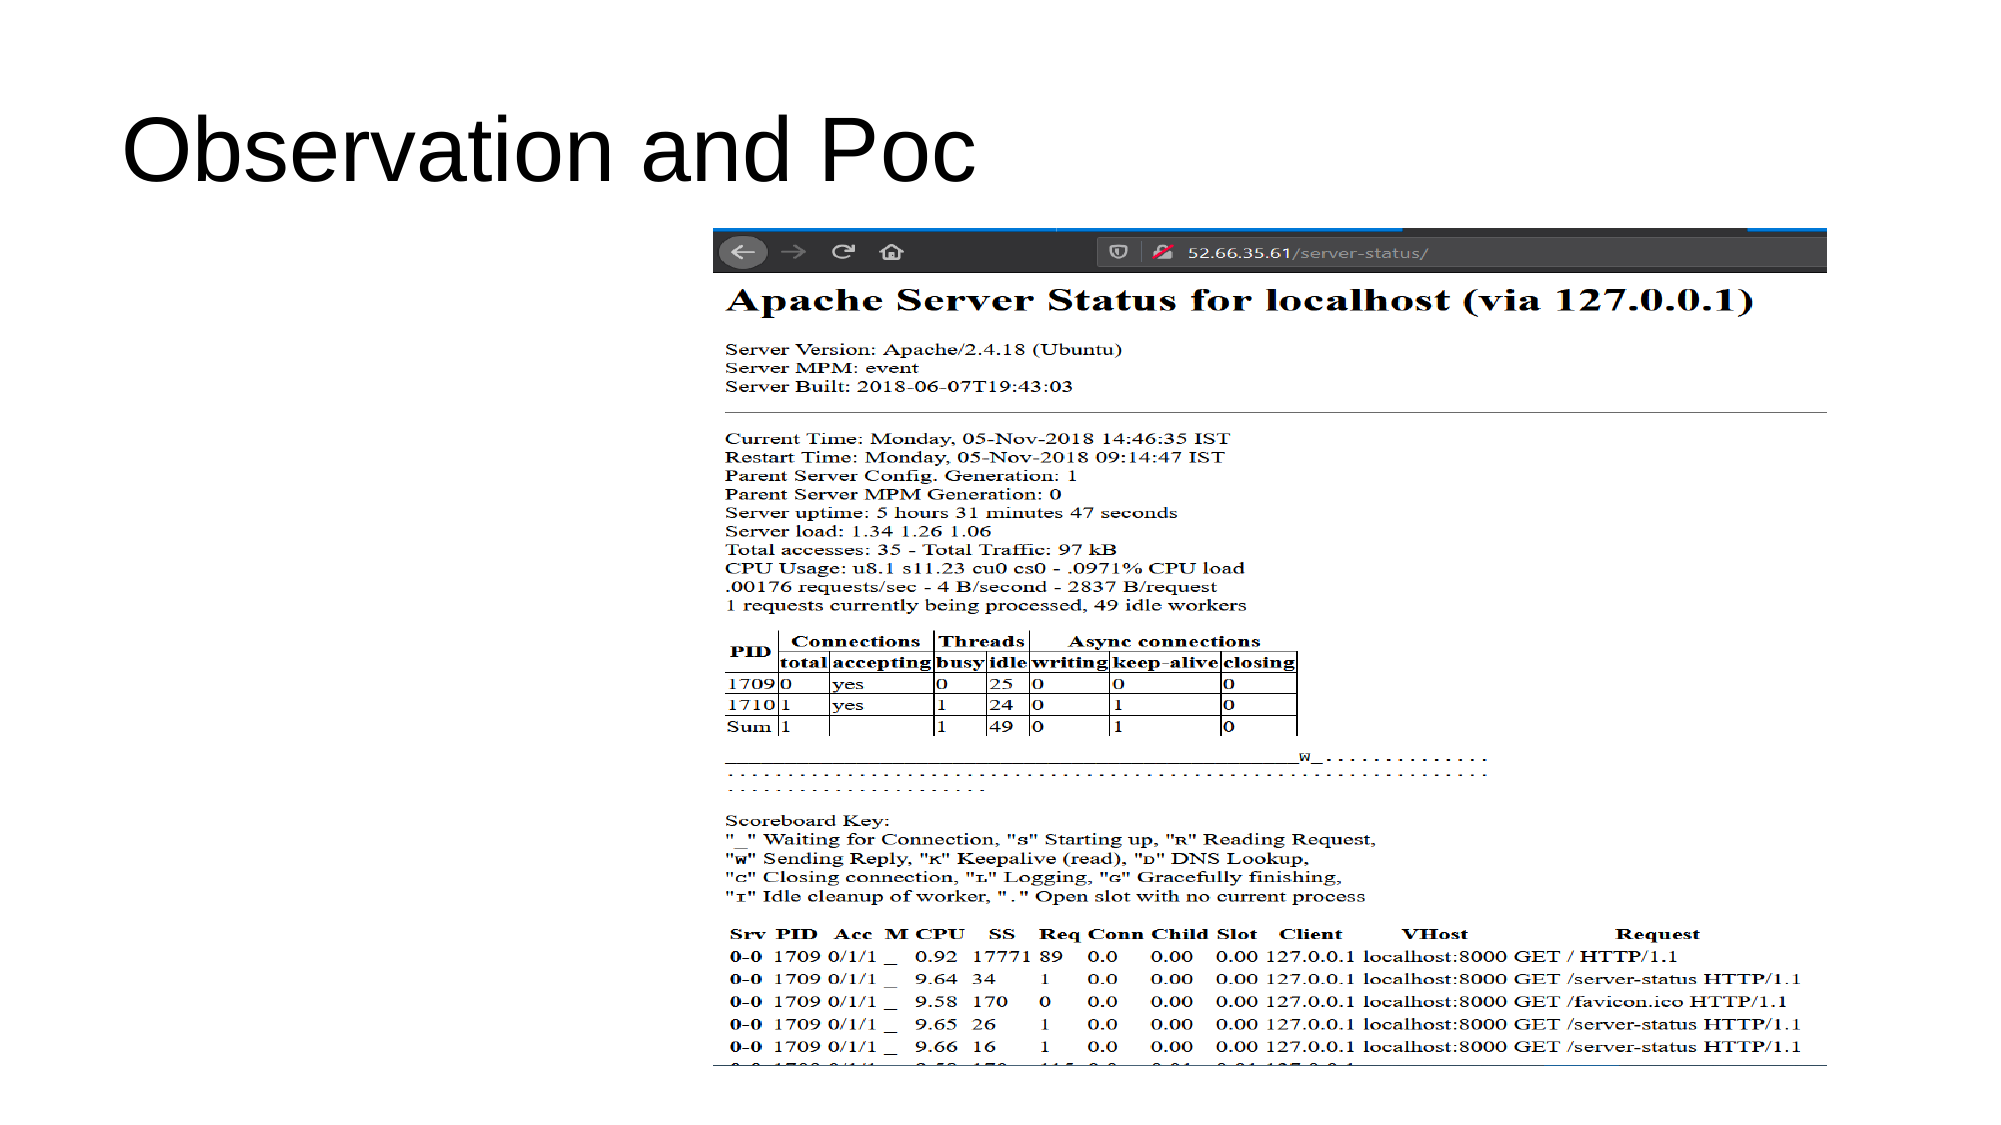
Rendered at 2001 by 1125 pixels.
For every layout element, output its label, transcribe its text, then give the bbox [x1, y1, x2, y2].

picture [713, 228, 1827, 1066]
title Observation and Poc [105, 59, 1049, 244]
